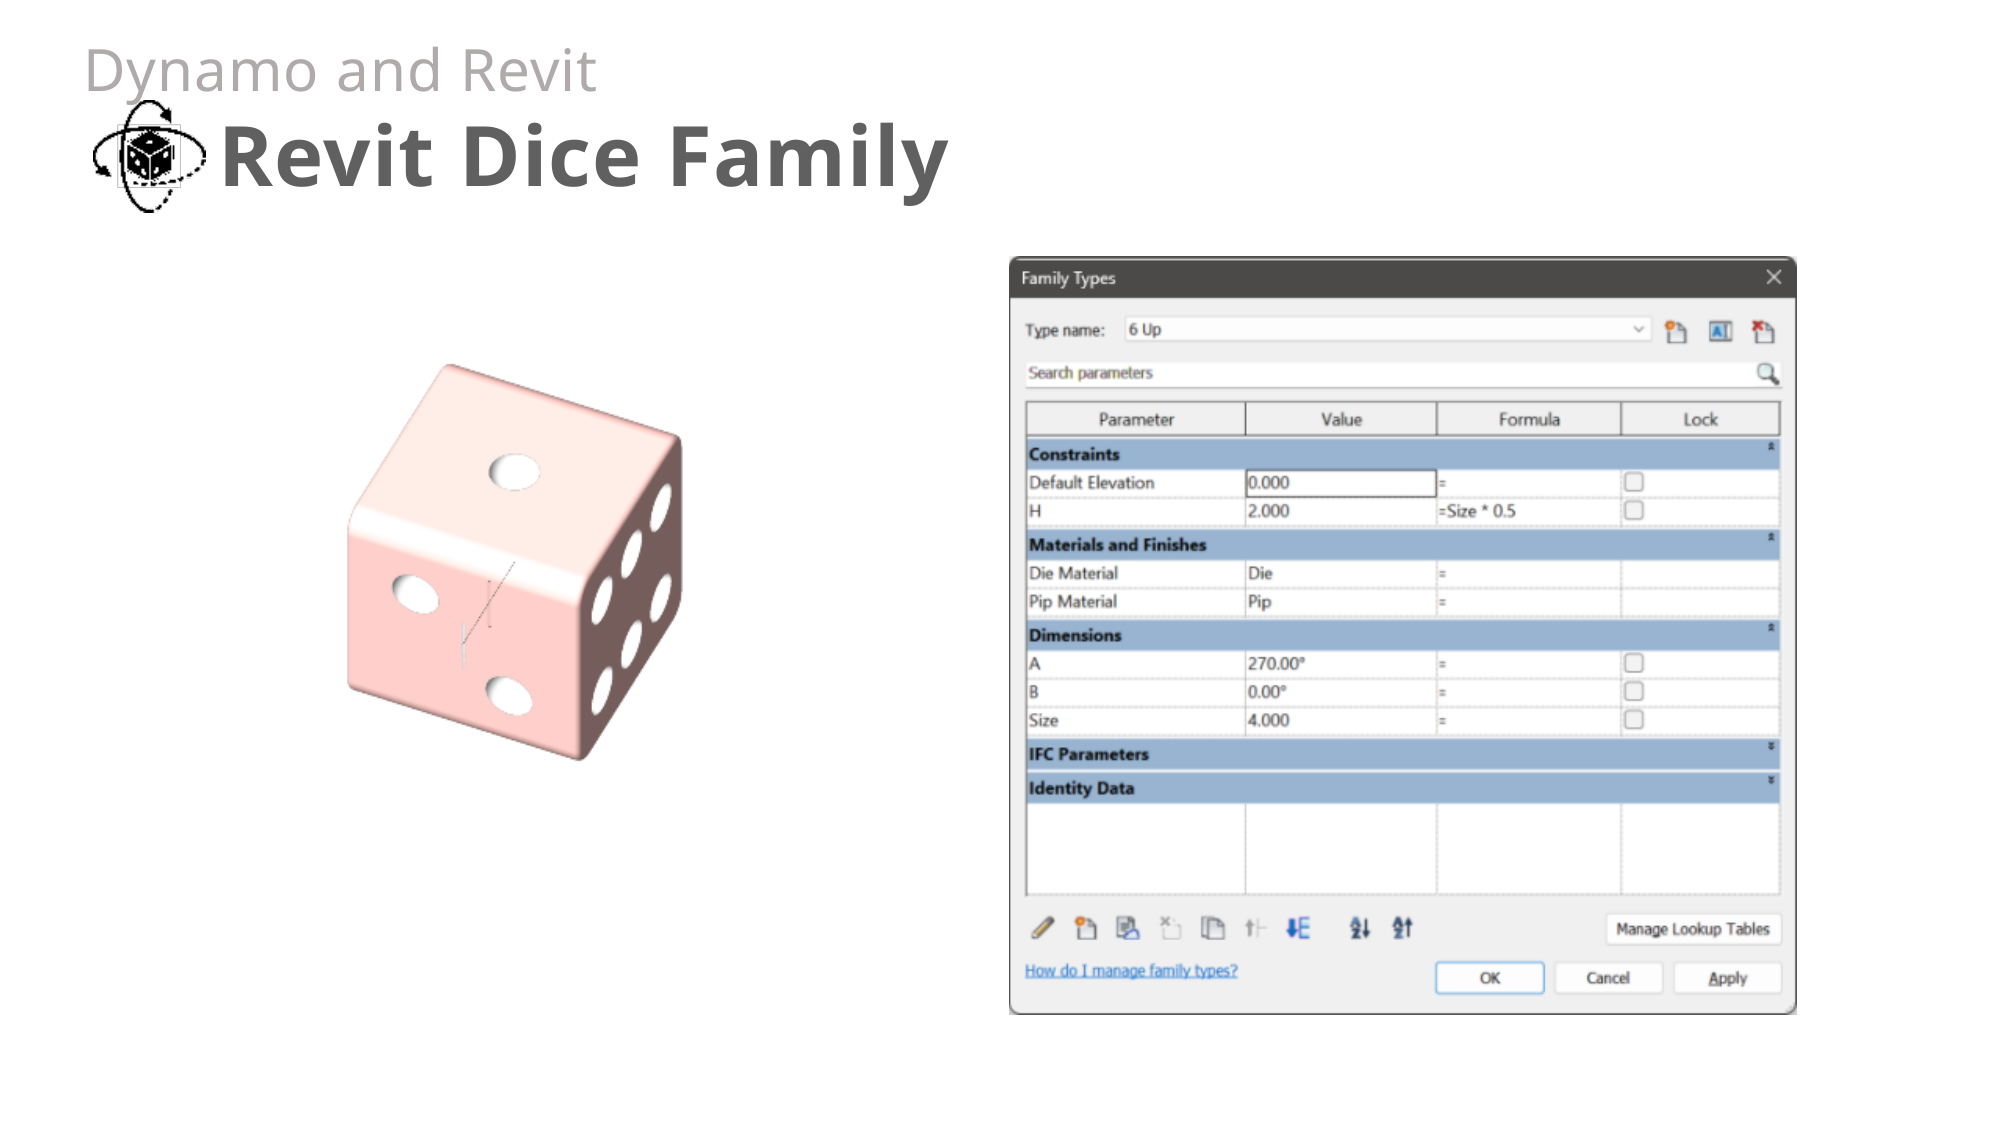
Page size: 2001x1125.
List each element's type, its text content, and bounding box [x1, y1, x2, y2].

text_box Dynamo and Revit Revit Dice Family [19, 21, 2000, 211]
picture [93, 100, 206, 213]
picture [335, 355, 697, 769]
picture [1009, 256, 1797, 1015]
